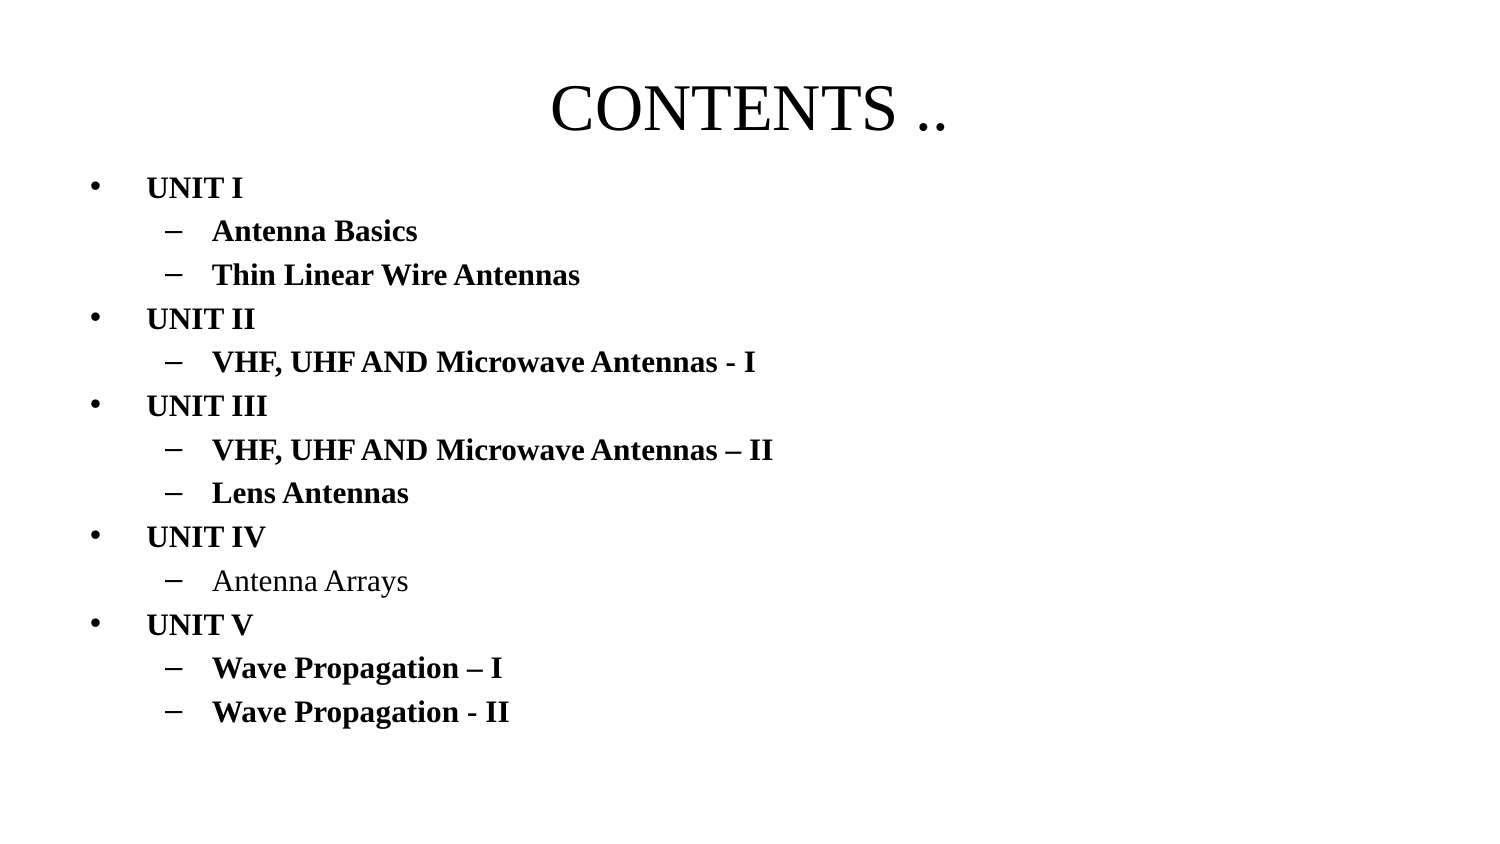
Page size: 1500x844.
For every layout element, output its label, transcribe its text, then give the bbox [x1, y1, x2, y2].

title CONTENTS .. [75, 33, 1425, 159]
list UNIT I Antenna Basics Thin Linear Wire Antennas UNIT II VHF, UHF AND Microwave Antennas - I UNIT III VHF, UHF AND Microwave Antennas – II Lens Antennas UNIT IV Antenna Arrays UNIT V Wave Propagation – I Wave Propagation - II [75, 159, 1425, 785]
